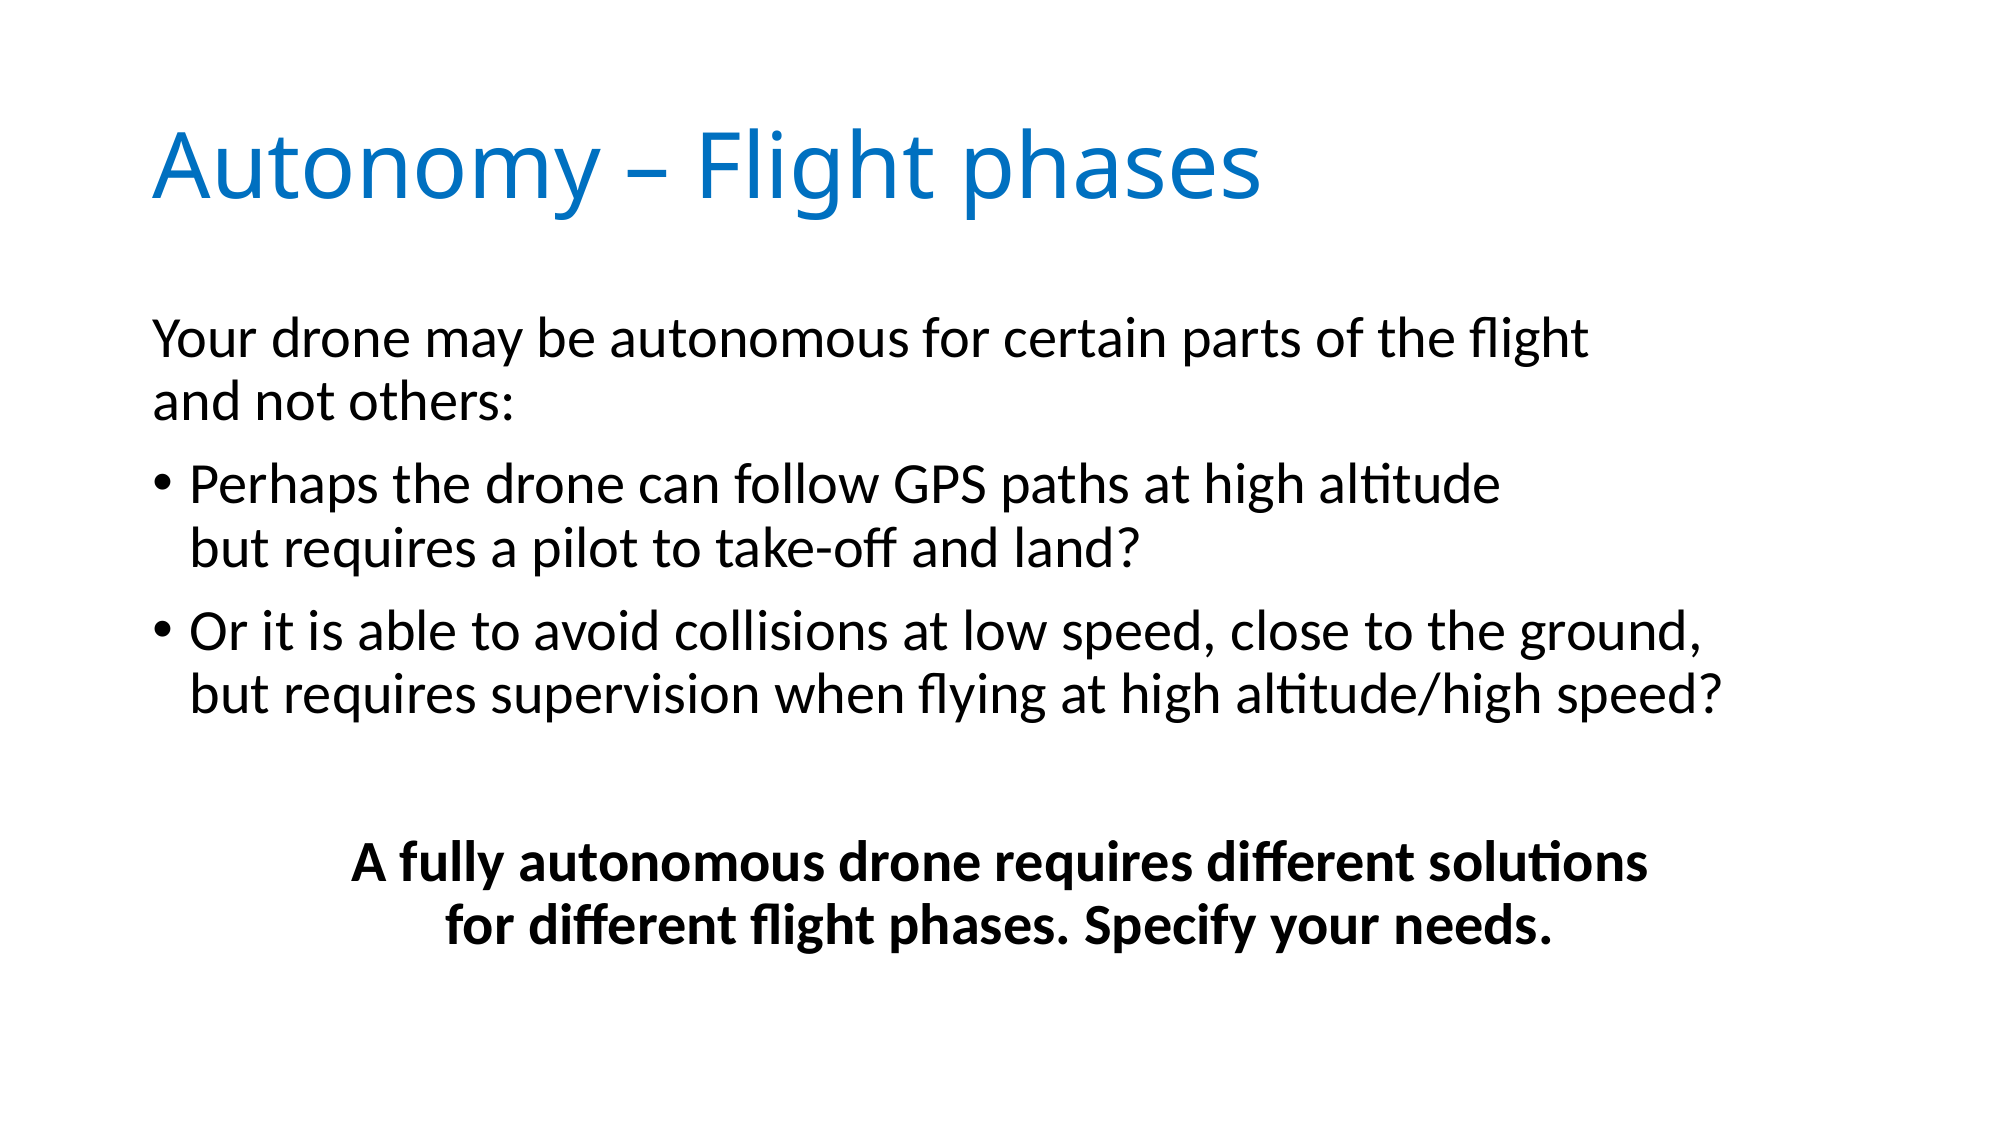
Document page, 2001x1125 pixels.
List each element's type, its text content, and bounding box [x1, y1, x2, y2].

title Autonomy – Flight phases [137, 59, 1863, 278]
list Your drone may be autonomous for certain parts of the flight and not others: Perhaps the drone can follow GPS paths at high altitude but requires a pilot to take-off and land? Or it is able to avoid collisions at low speed, close to the ground, but requires supervision when flying at high altitude/high speed? A fully autonomous drone requires different solutions for different flight phases. Specify your needs. [137, 299, 1863, 1014]
